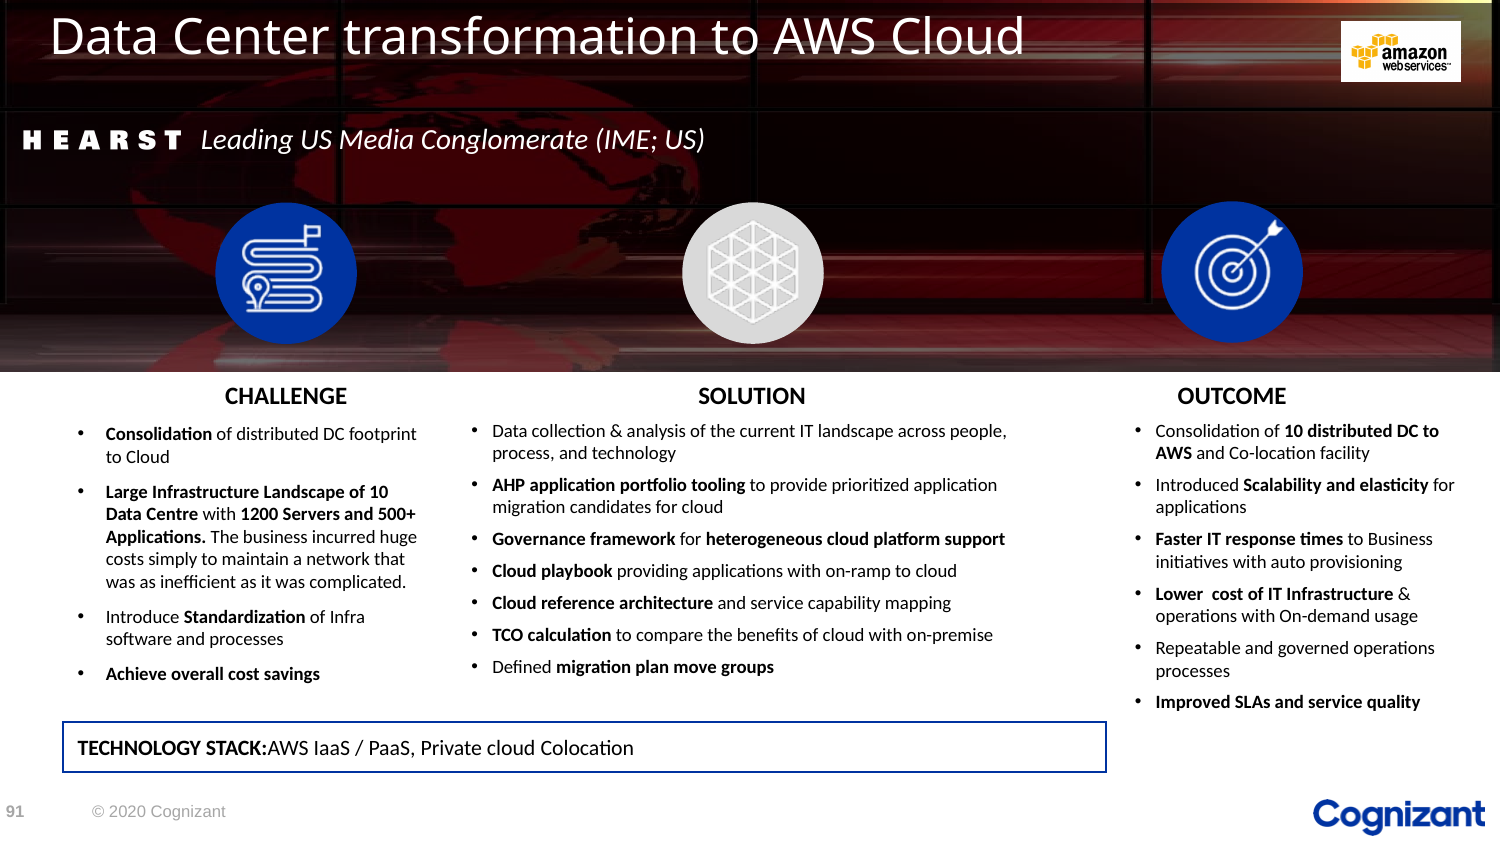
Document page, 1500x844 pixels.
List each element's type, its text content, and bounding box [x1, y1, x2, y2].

picture [1313, 799, 1485, 836]
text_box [1161, 201, 1303, 343]
text_box TECHNOLOGY STACK:AWS IaaS / PaaS, Private cloud Colocation [62, 721, 1107, 773]
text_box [682, 202, 824, 344]
text_box Consolidation of 10 distributed DC to AWS and Co-location facility Introduced Scalability and elasticity for applications Faster IT response times to Business initiatives with auto provisioning Lower cost of IT Infrastructure & operations with On-demand usage Repeatable and governed operations processes Improved SLAs and service quality [1105, 410, 1474, 748]
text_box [215, 202, 357, 344]
picture [0, 0, 1500, 372]
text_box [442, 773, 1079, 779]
text_box Data collection & analysis of the current IT landscape across people, process, and technology AHP application portfolio tooling to provide prioritized application migration candidates for cloud Governance framework for heterogeneous cloud platform support Cloud playbook providing applications with on-ramp to cloud Cloud reference architecture and service capability mapping TCO calculation to compare the benefits of cloud with on-premise Defined migration plan move groups [442, 410, 1079, 721]
text_box OUTCOME [1106, 372, 1359, 410]
text_box Consolidation of distributed DC footprint to Cloud Large Infrastructure Landscape of 10 Data Centre with 1200 Servers and 500+ Applications. The business incurred huge costs simply to maintain a network that was as inefficient as it was complicated. Introduce Standardization of Infra software and processes Achieve overall cost savings [62, 413, 441, 715]
text_box SOLUTION [626, 372, 879, 410]
text_box CHALLENGE [160, 372, 413, 413]
